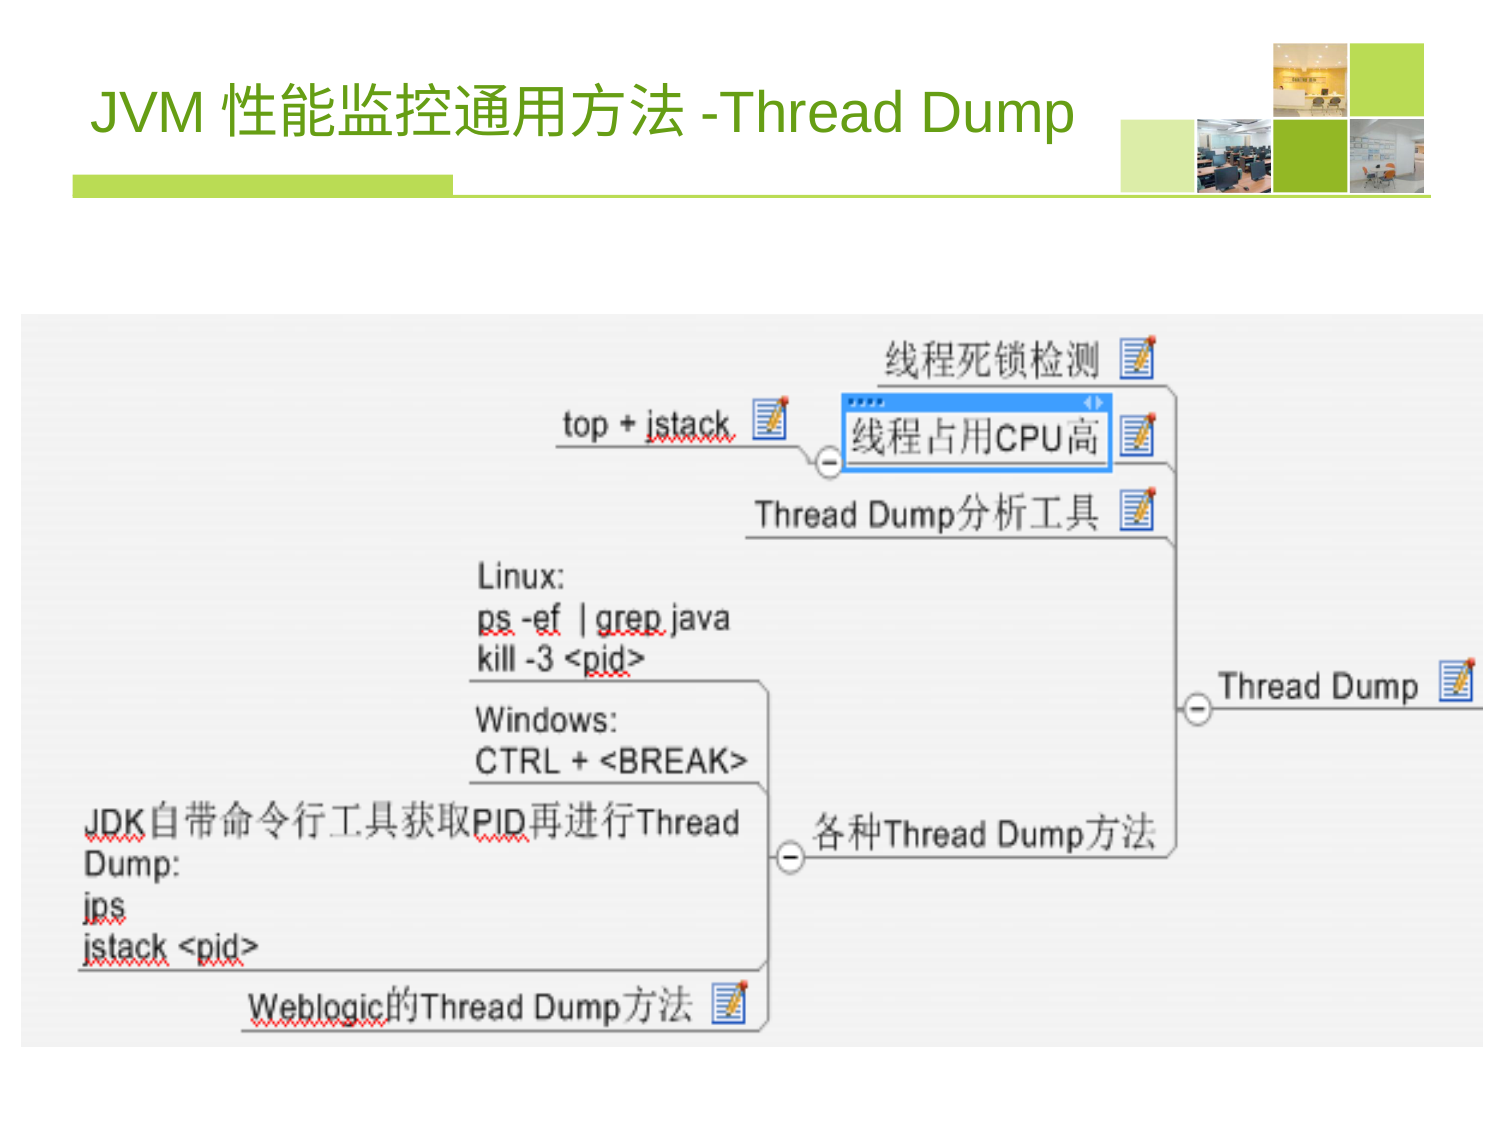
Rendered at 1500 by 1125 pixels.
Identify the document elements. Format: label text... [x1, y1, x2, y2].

picture [1197, 175, 1271, 193]
picture [21, 314, 1483, 1048]
title JVM性能监控通用方法-Thread Dump [75, 43, 1425, 175]
picture [1349, 175, 1424, 193]
